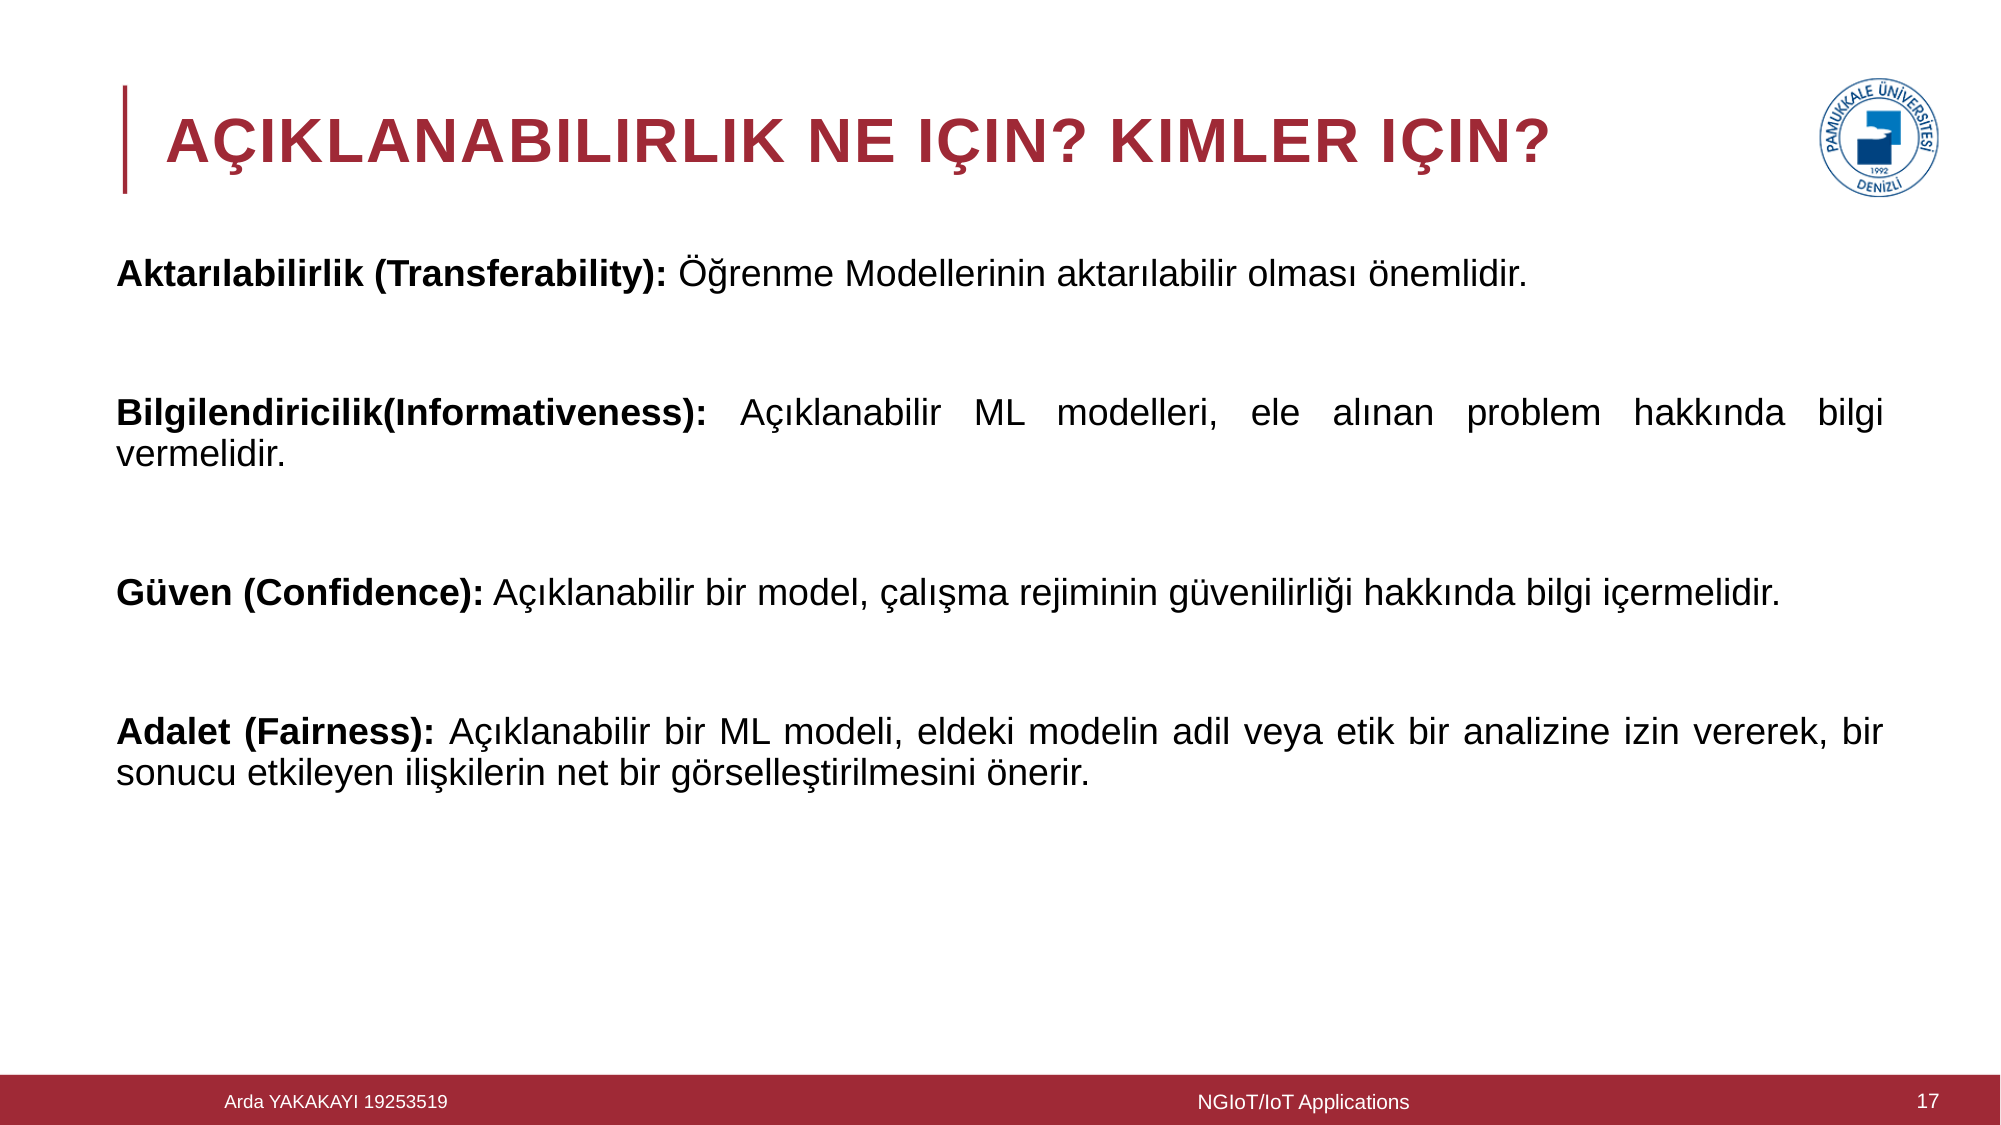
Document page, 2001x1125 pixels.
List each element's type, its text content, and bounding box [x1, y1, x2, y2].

picture [0, 0, 2001, 1125]
slide_number 17 [1850, 1077, 1955, 1123]
title Açıklanabilirlik Ne için? Kimler için? [150, 72, 1883, 216]
footer NGIoT/IoT Applications [847, 1076, 1761, 1125]
list Aktarılabilirlik (Transferability): Öğrenme Modellerinin aktarılabilir olması önemlidir. Bilgilendiricilik(Informativeness): Açıklanabilir ML modelleri, ele alınan problem hakkında bilgi vermelidir. Güven (Confidence): Açıklanabilir bir model, çalışma rejiminin güvenilirliği hakkında bilgi içermelidir. Adalet (Fairness): Açıklanabilir bir ML modeli, eldeki modelin adil veya etik bir analizine izin vererek, bir sonucu etkileyen ilişkilerin net bir görselleştirilmesini önerir. [108, 246, 1892, 1073]
